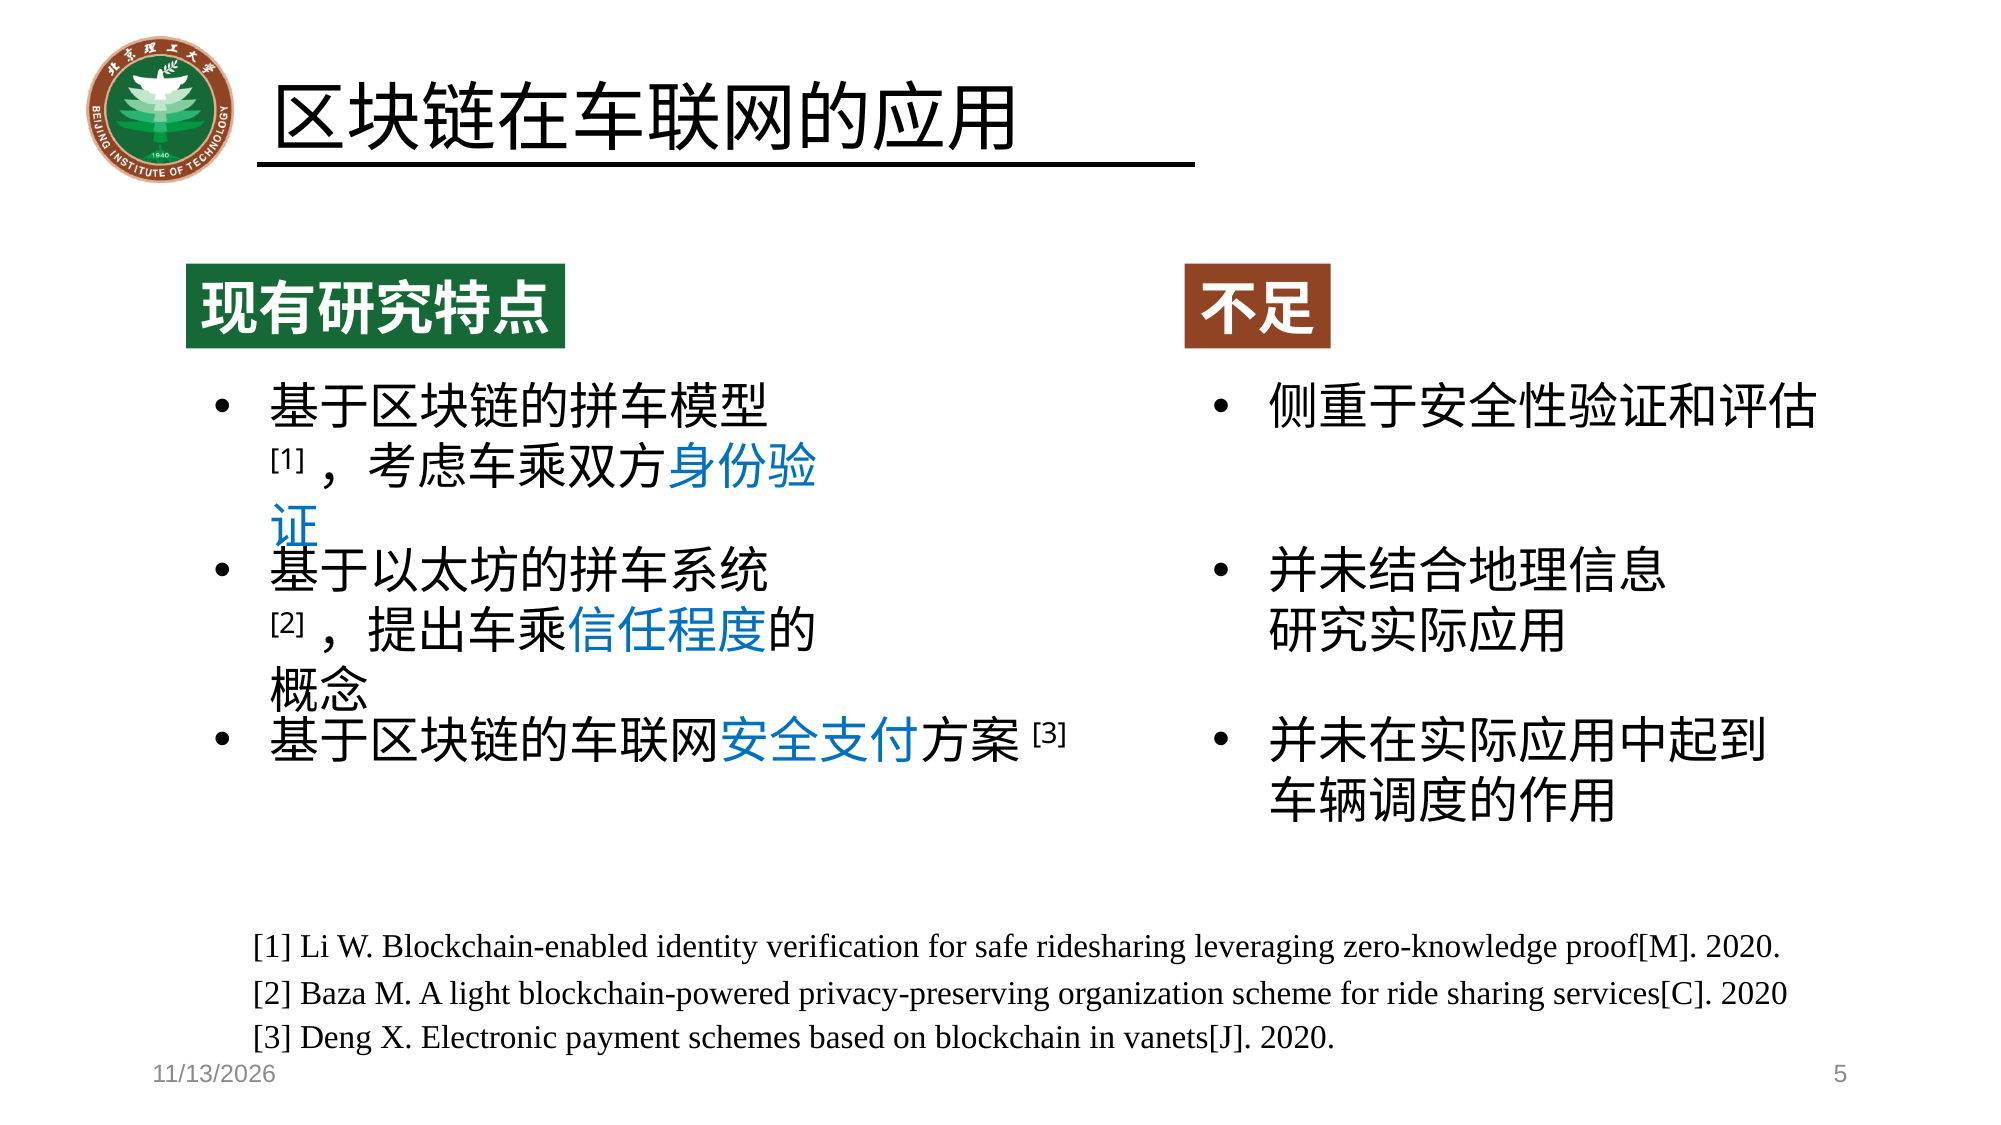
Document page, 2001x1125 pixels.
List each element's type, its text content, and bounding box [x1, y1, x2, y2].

text_box 区块链在车联网的应用 [257, 62, 1195, 164]
text_box [2] Baza M. A light blockchain-powered privacy-preserving organization scheme for ride sharing services[C]. 2020 [238, 964, 2000, 1019]
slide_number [137, 1042, 588, 1103]
text_box 基于区块链的拼车模型[1]，考虑车乘双方身份验证 [198, 367, 847, 563]
text_box 现有研究特点 [186, 263, 566, 349]
slide_number 5 [1412, 1042, 1863, 1103]
picture [86, 36, 234, 183]
text_box 基于区块链的车联网安全支付方案[3] [198, 700, 1129, 776]
text_box 侧重于安全性验证和评估 [1197, 367, 1834, 443]
text_box 基于以太坊的拼车系统[2]，提出车乘信任程度的概念 [198, 563, 847, 700]
text_box 不足 [1184, 263, 1331, 349]
text_box [1] Li W. Blockchain-enabled identity verification for safe ridesharing leveraging zero-knowledge proof[M]. 2020. [238, 916, 1931, 964]
text_box [3] Deng X. Electronic payment schemes based on blockchain in vanets[J]. 2020. [238, 1008, 1447, 1063]
text_box 并未在实际应用中起到车辆调度的作用 [1197, 700, 1807, 836]
text_box 并未结合地理信息研究实际应用 [1197, 531, 1703, 667]
